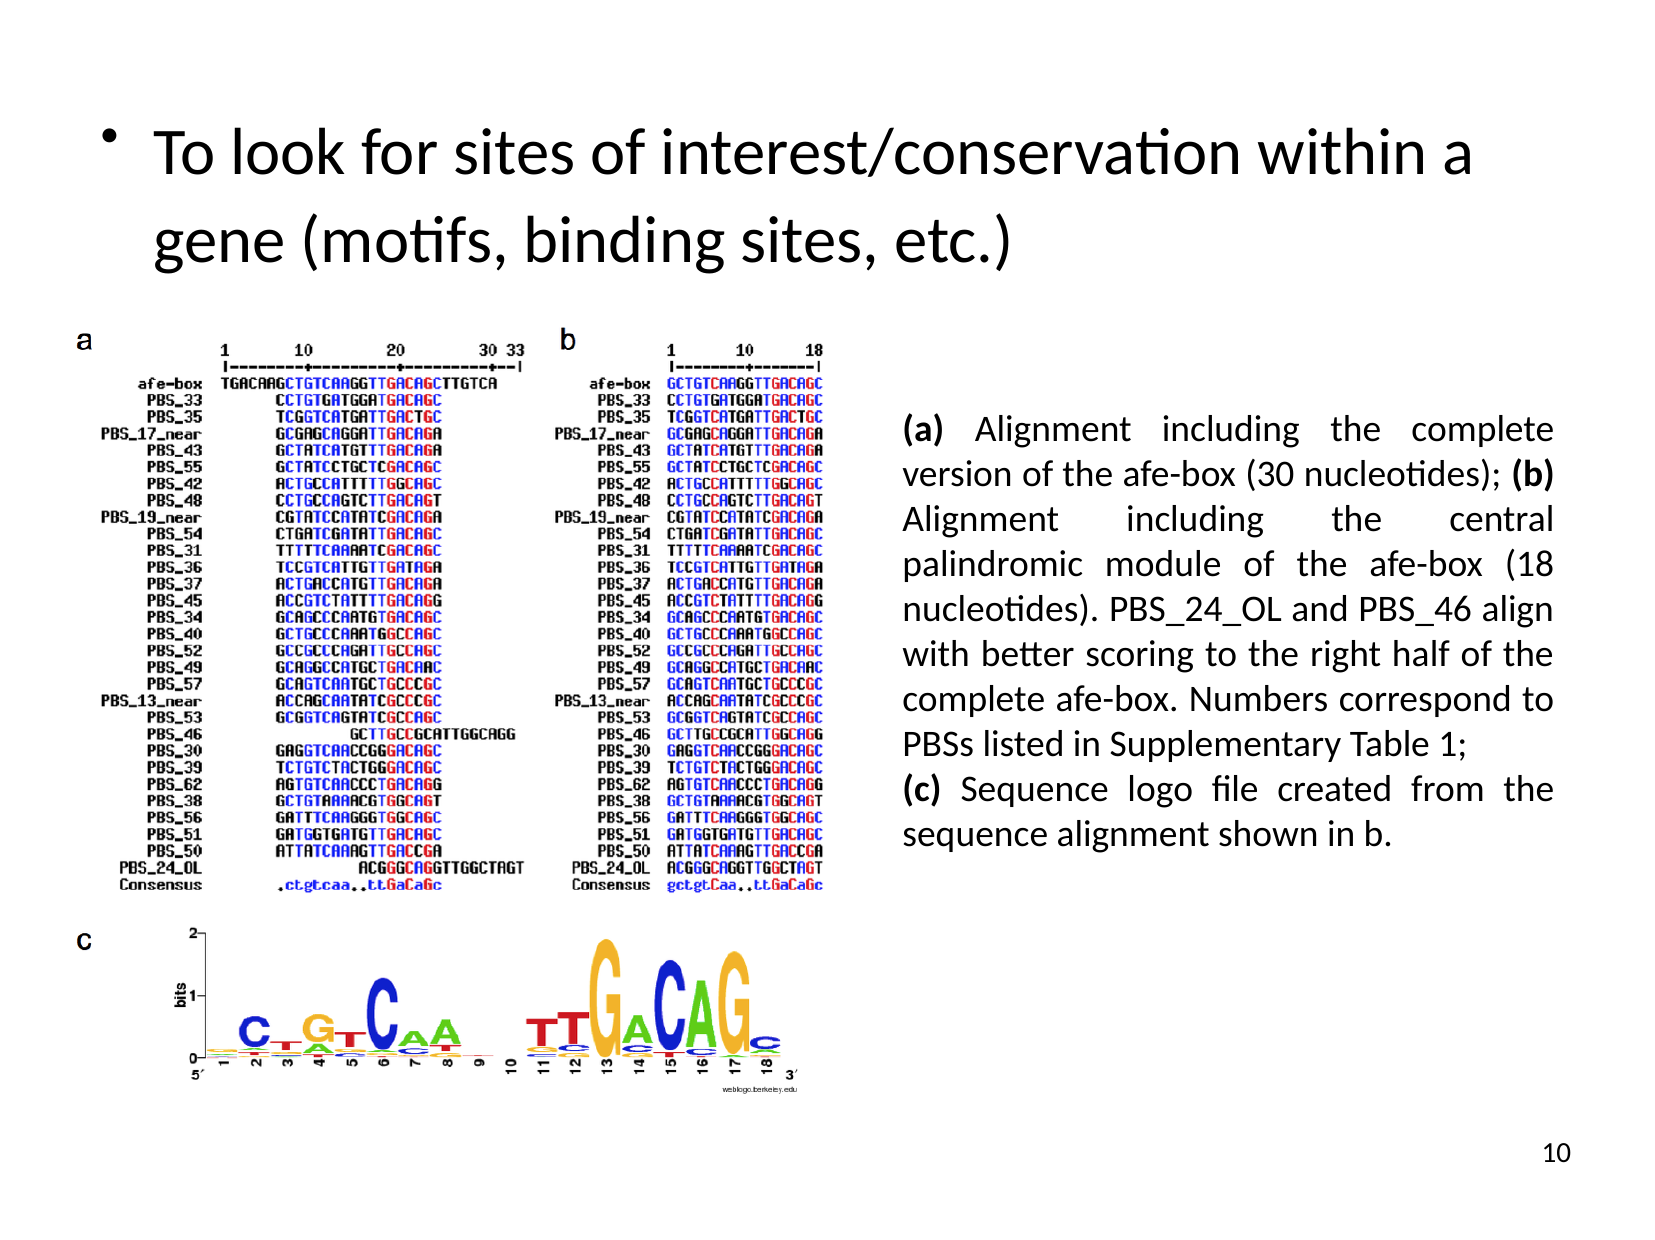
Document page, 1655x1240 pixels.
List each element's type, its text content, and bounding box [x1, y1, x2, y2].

text_box ● [98, 112, 127, 151]
picture [75, 326, 827, 1095]
text_box (a) Alignment including the complete version of the afe-box (30 nucleotides); (b) Alignment including the central palindromic module of the afe-box (18 nucleotides). PBS_24_OL and PBS_46 align with better scoring to the right half of the complete afe-box. Numbers correspond to PBSs listed in Supplementary Table 1; (c) Sequence logo file created from the sequence alignment shown in b. [887, 396, 1570, 862]
text_box To look for sites of interest/conservation within a gene (motifs, binding sites, etc.) [151, 89, 1570, 277]
slide_number 10 [1535, 1127, 1580, 1240]
